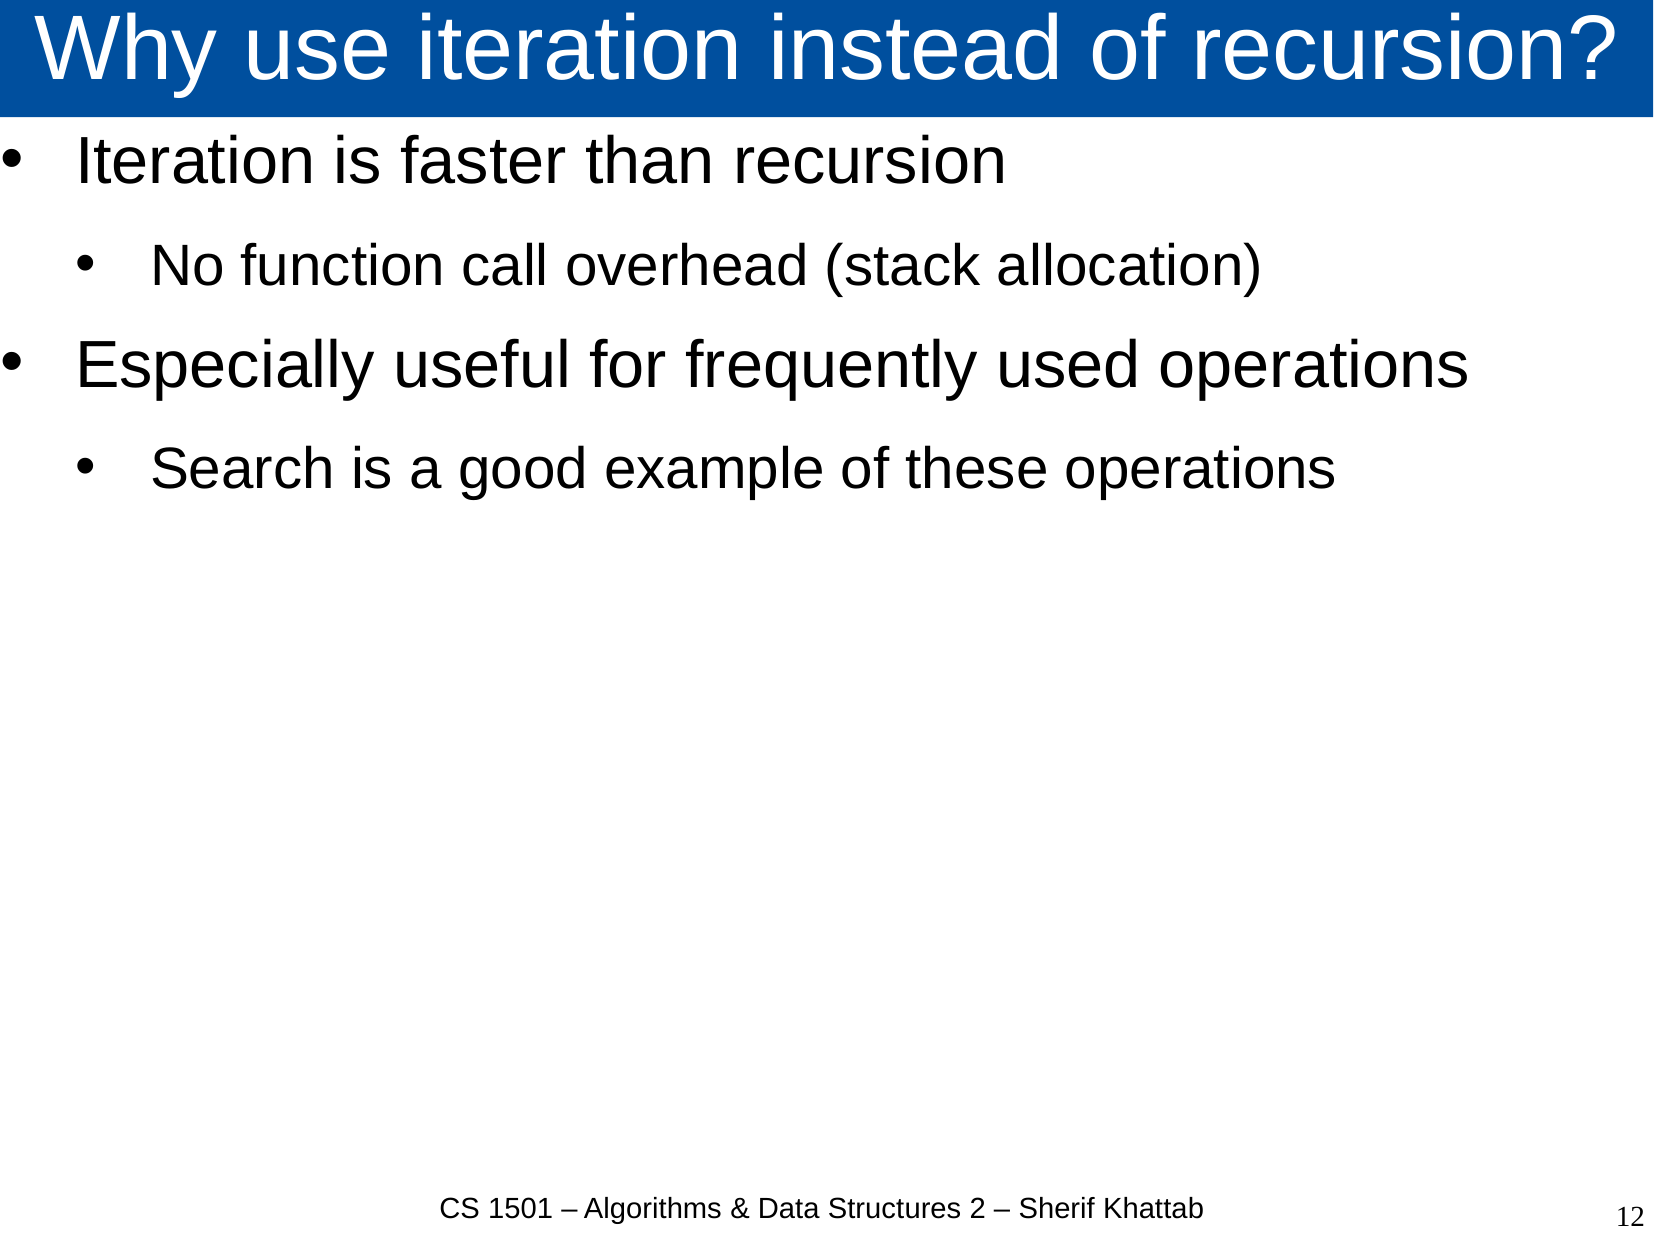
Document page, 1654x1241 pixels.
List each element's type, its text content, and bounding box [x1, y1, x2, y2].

footer CS 1501 – Algorithms & Data Structures 2 – Sherif Khattab [407, 1191, 1238, 1241]
list Iteration is faster than recursion No function call overhead (stack allocation) Especially useful for frequently used operations Search is a good example of these operations [0, 117, 1654, 1195]
title Why use iteration instead of recursion? [0, 0, 1654, 117]
slide_number 12 [1265, 1199, 1646, 1241]
